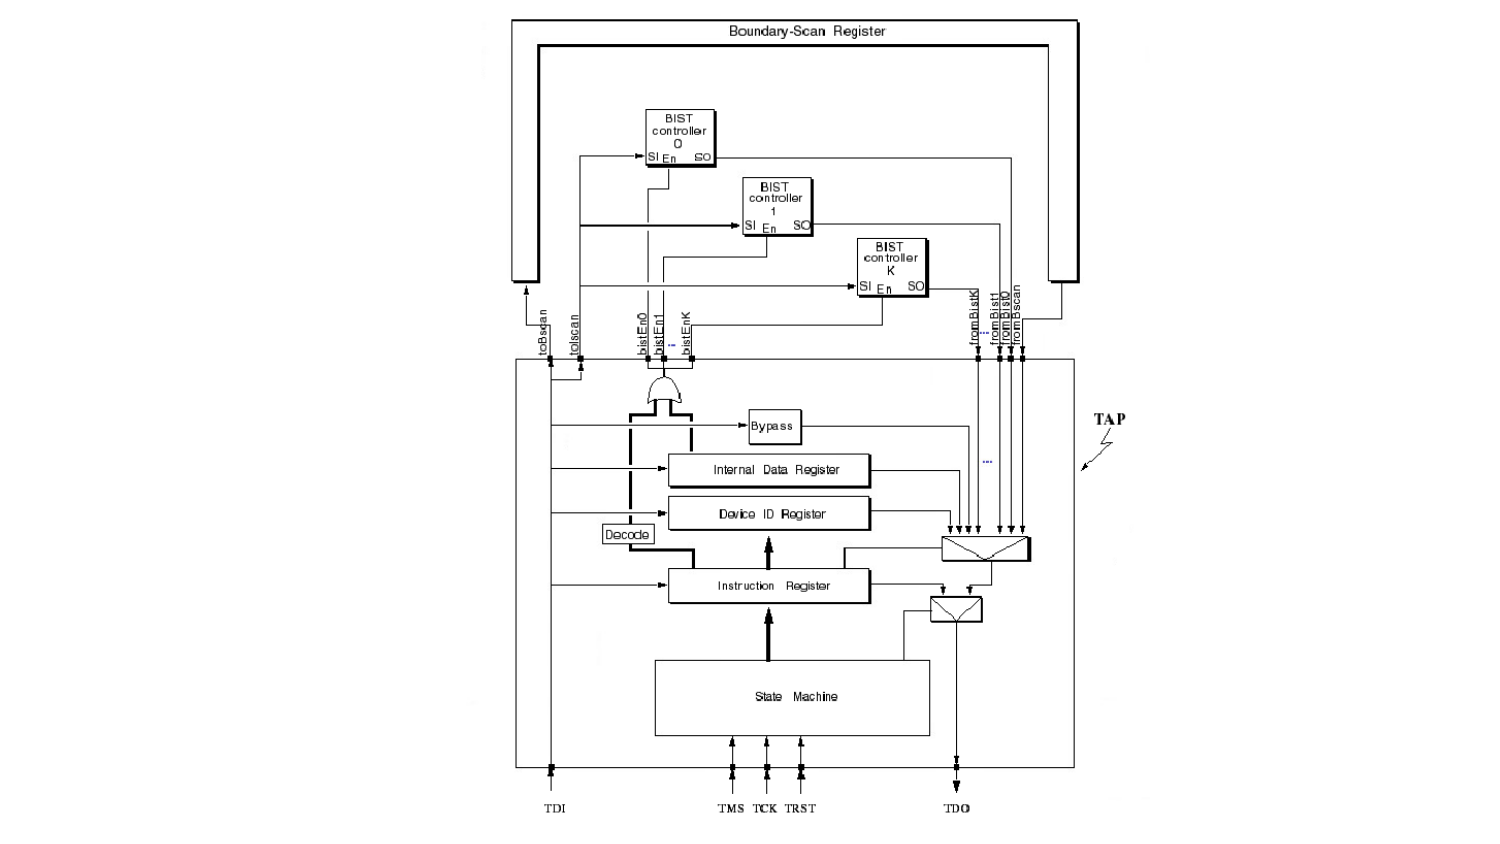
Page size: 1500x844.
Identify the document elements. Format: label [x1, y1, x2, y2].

picture [466, 10, 1150, 828]
